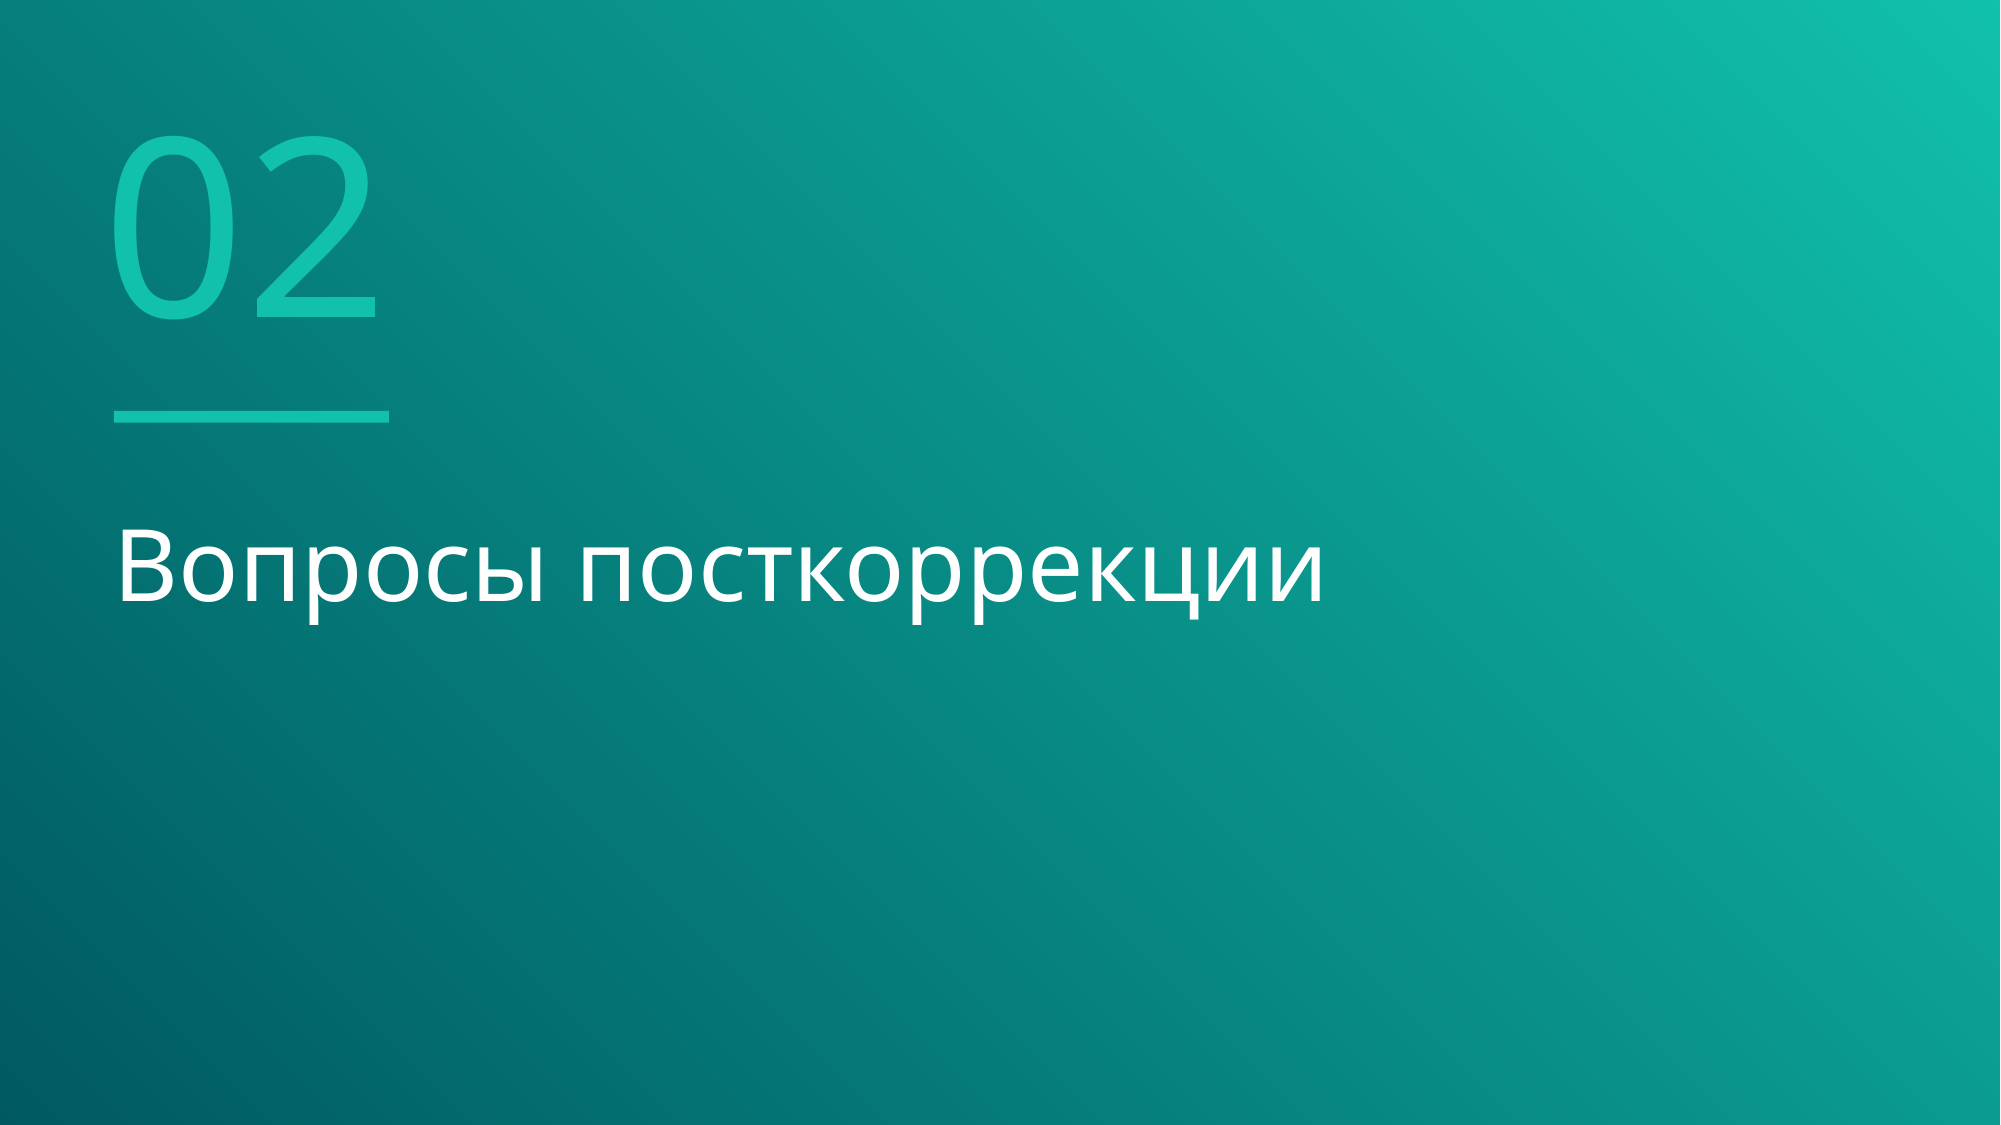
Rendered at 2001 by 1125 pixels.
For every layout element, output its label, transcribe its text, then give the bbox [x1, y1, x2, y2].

title Вопросы посткоррекции [114, 501, 1646, 742]
list 02 [102, 104, 425, 332]
